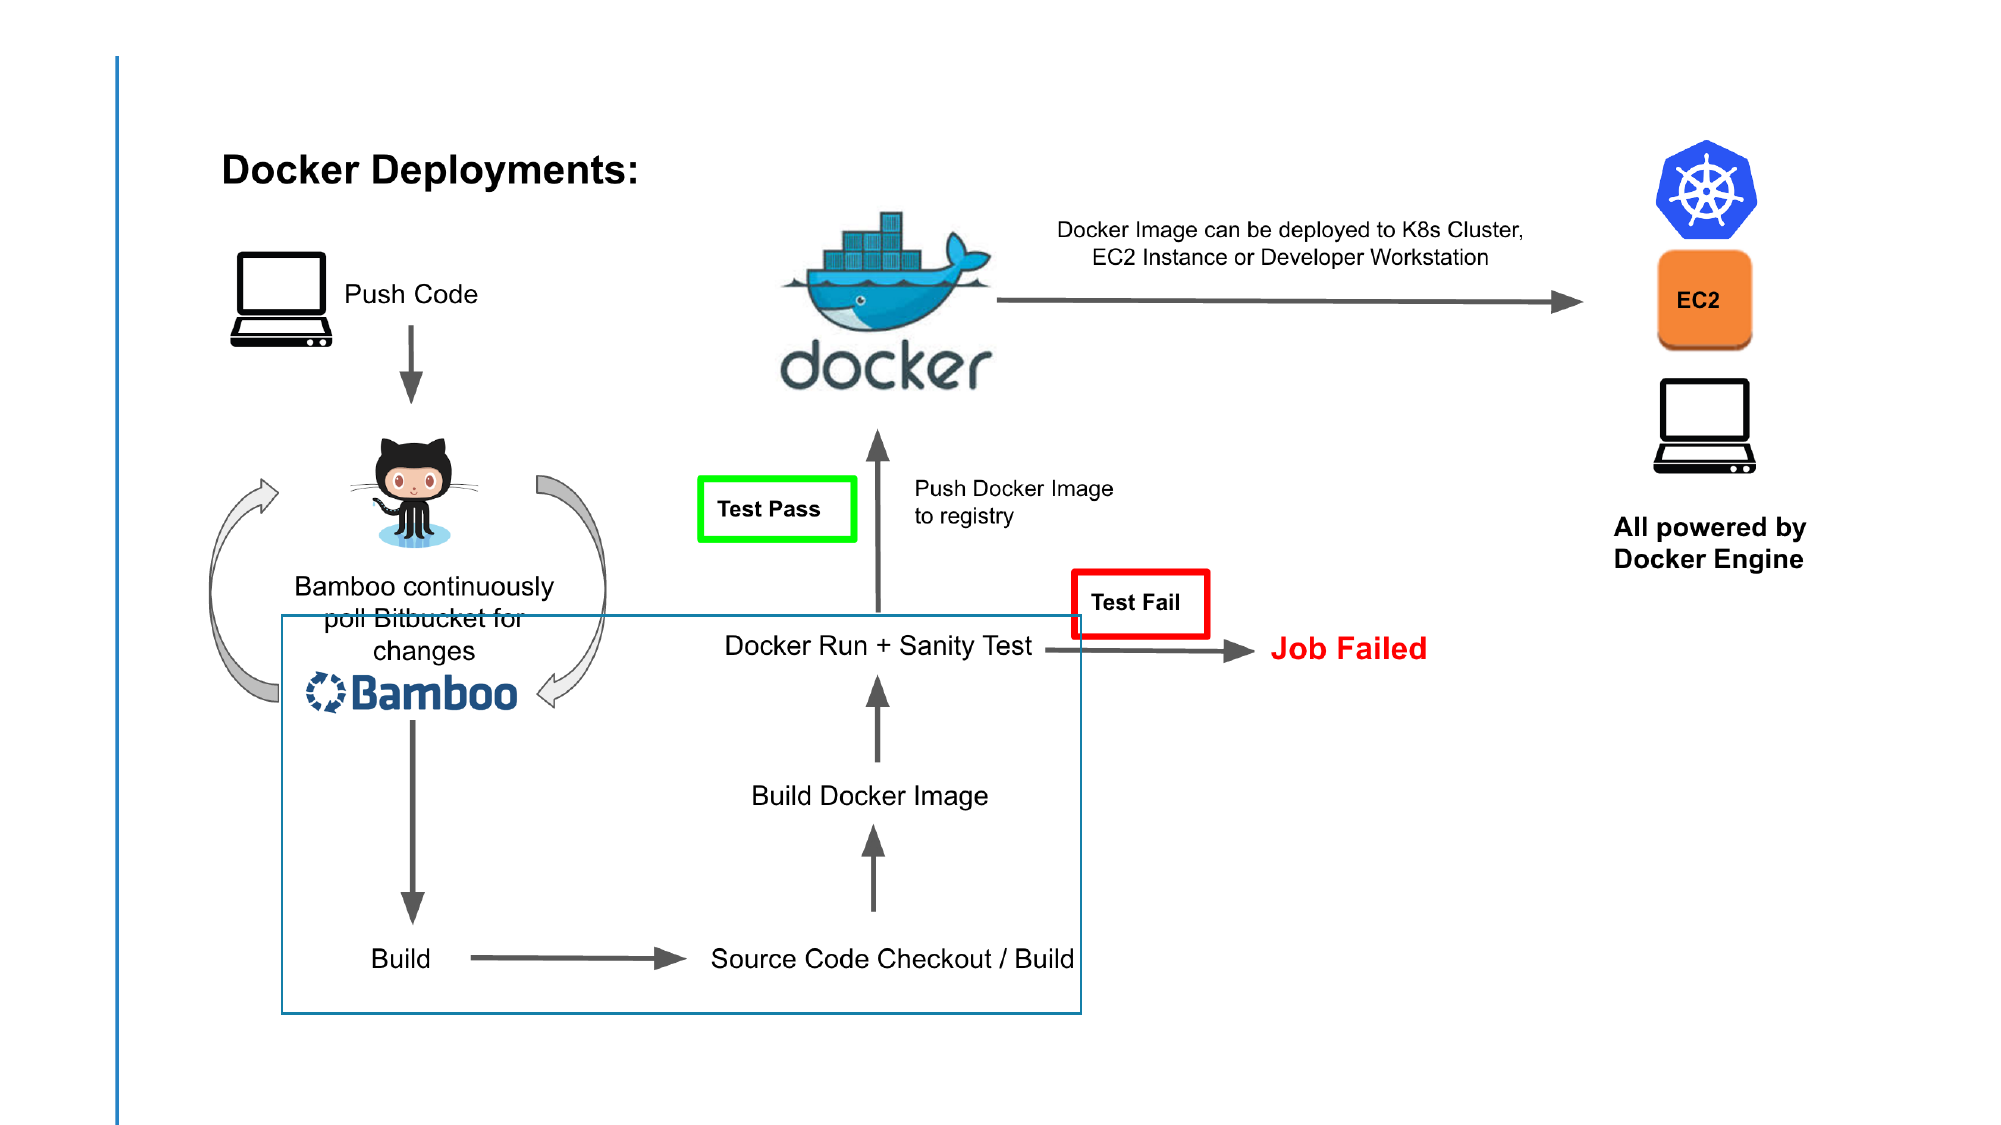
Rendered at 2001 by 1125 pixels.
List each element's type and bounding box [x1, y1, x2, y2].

list [187, 111, 1813, 1014]
